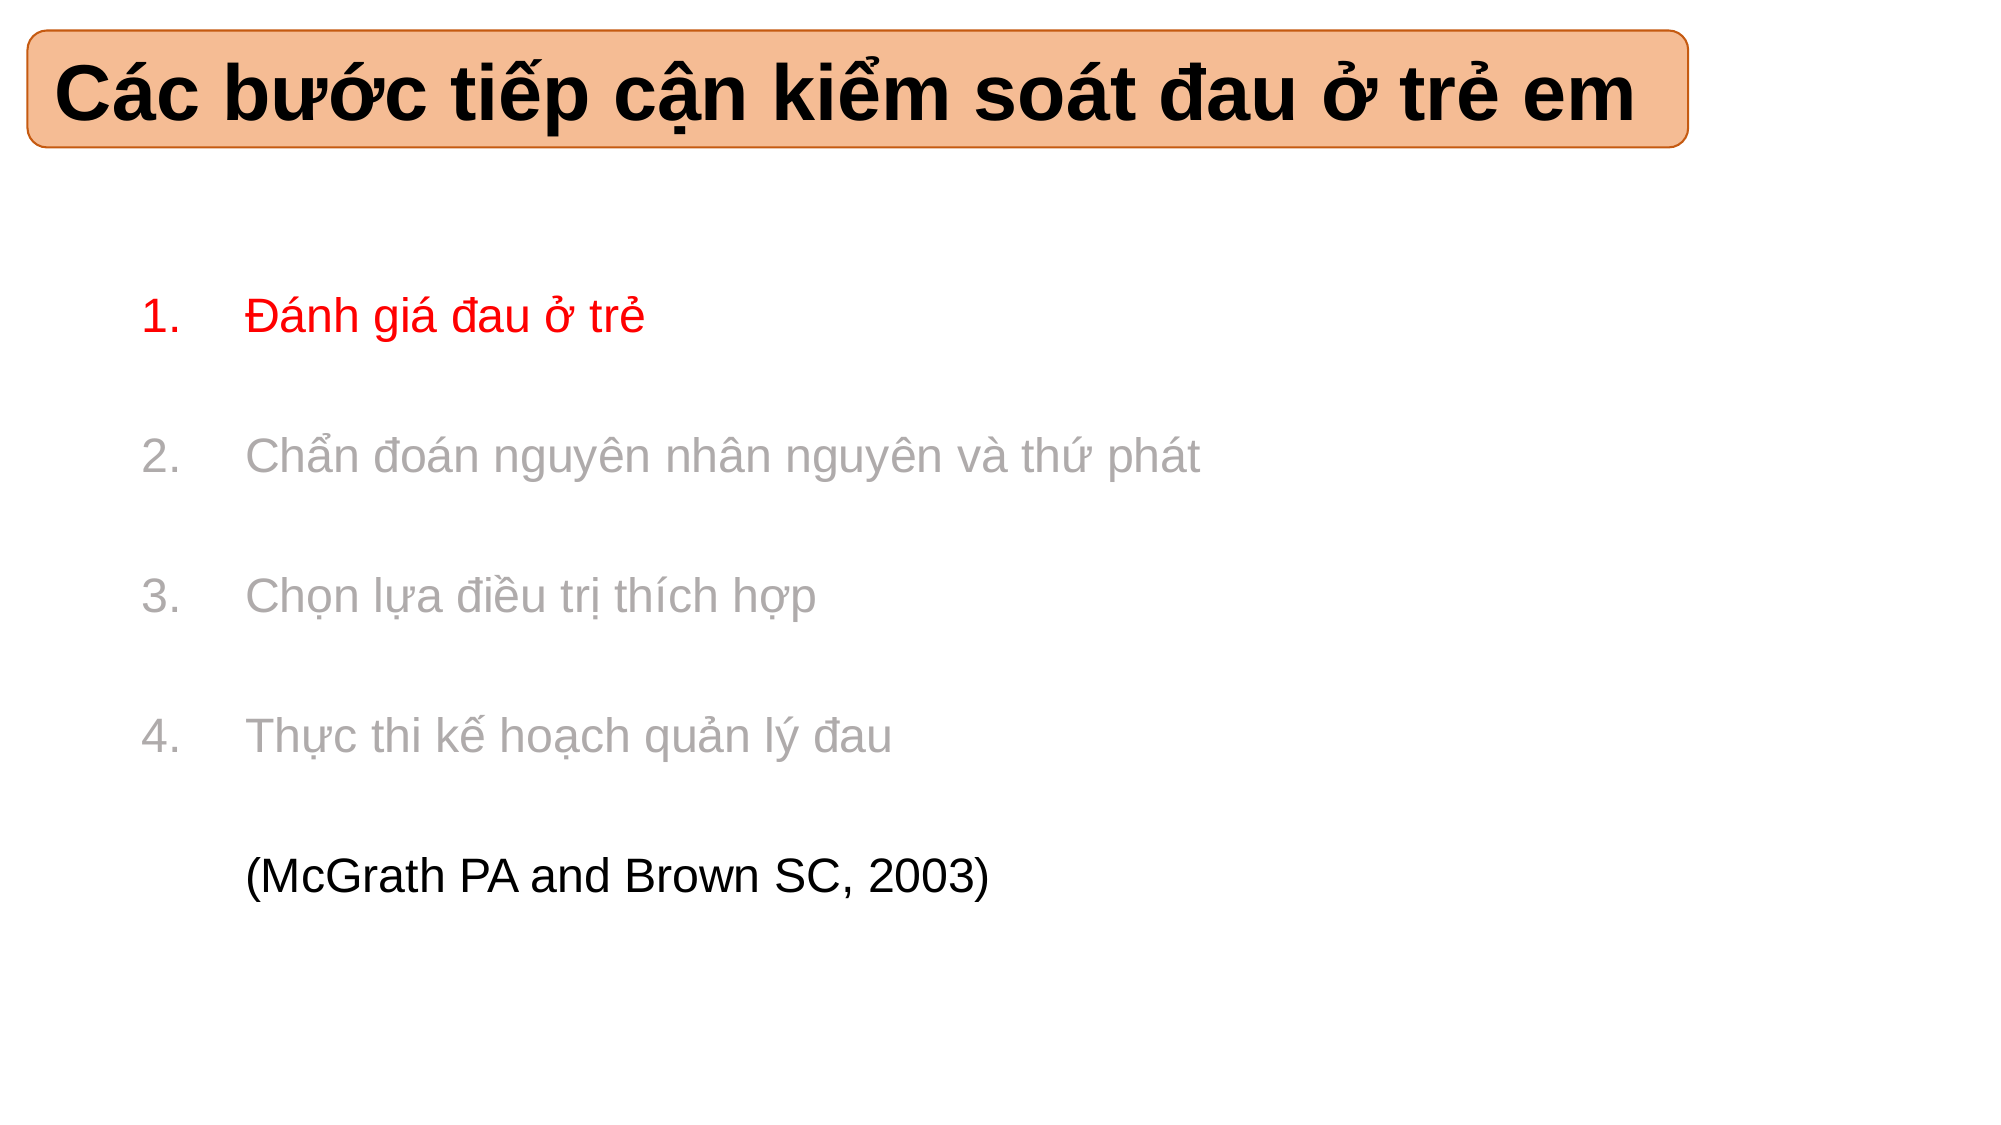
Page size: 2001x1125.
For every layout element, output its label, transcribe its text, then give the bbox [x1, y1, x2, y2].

text_box Đánh giá đau ở trẻ Chẩn đoán nguyên nhân nguyên và thứ phát Chọn lựa điều trị thích hợp Thực thi kế hoạch quản lý đau (McGrath PA and Brown SC, 2003) [126, 282, 1828, 913]
text_box Các bước tiếp cận kiểm soát đau ở trẻ em [26, 29, 1690, 149]
